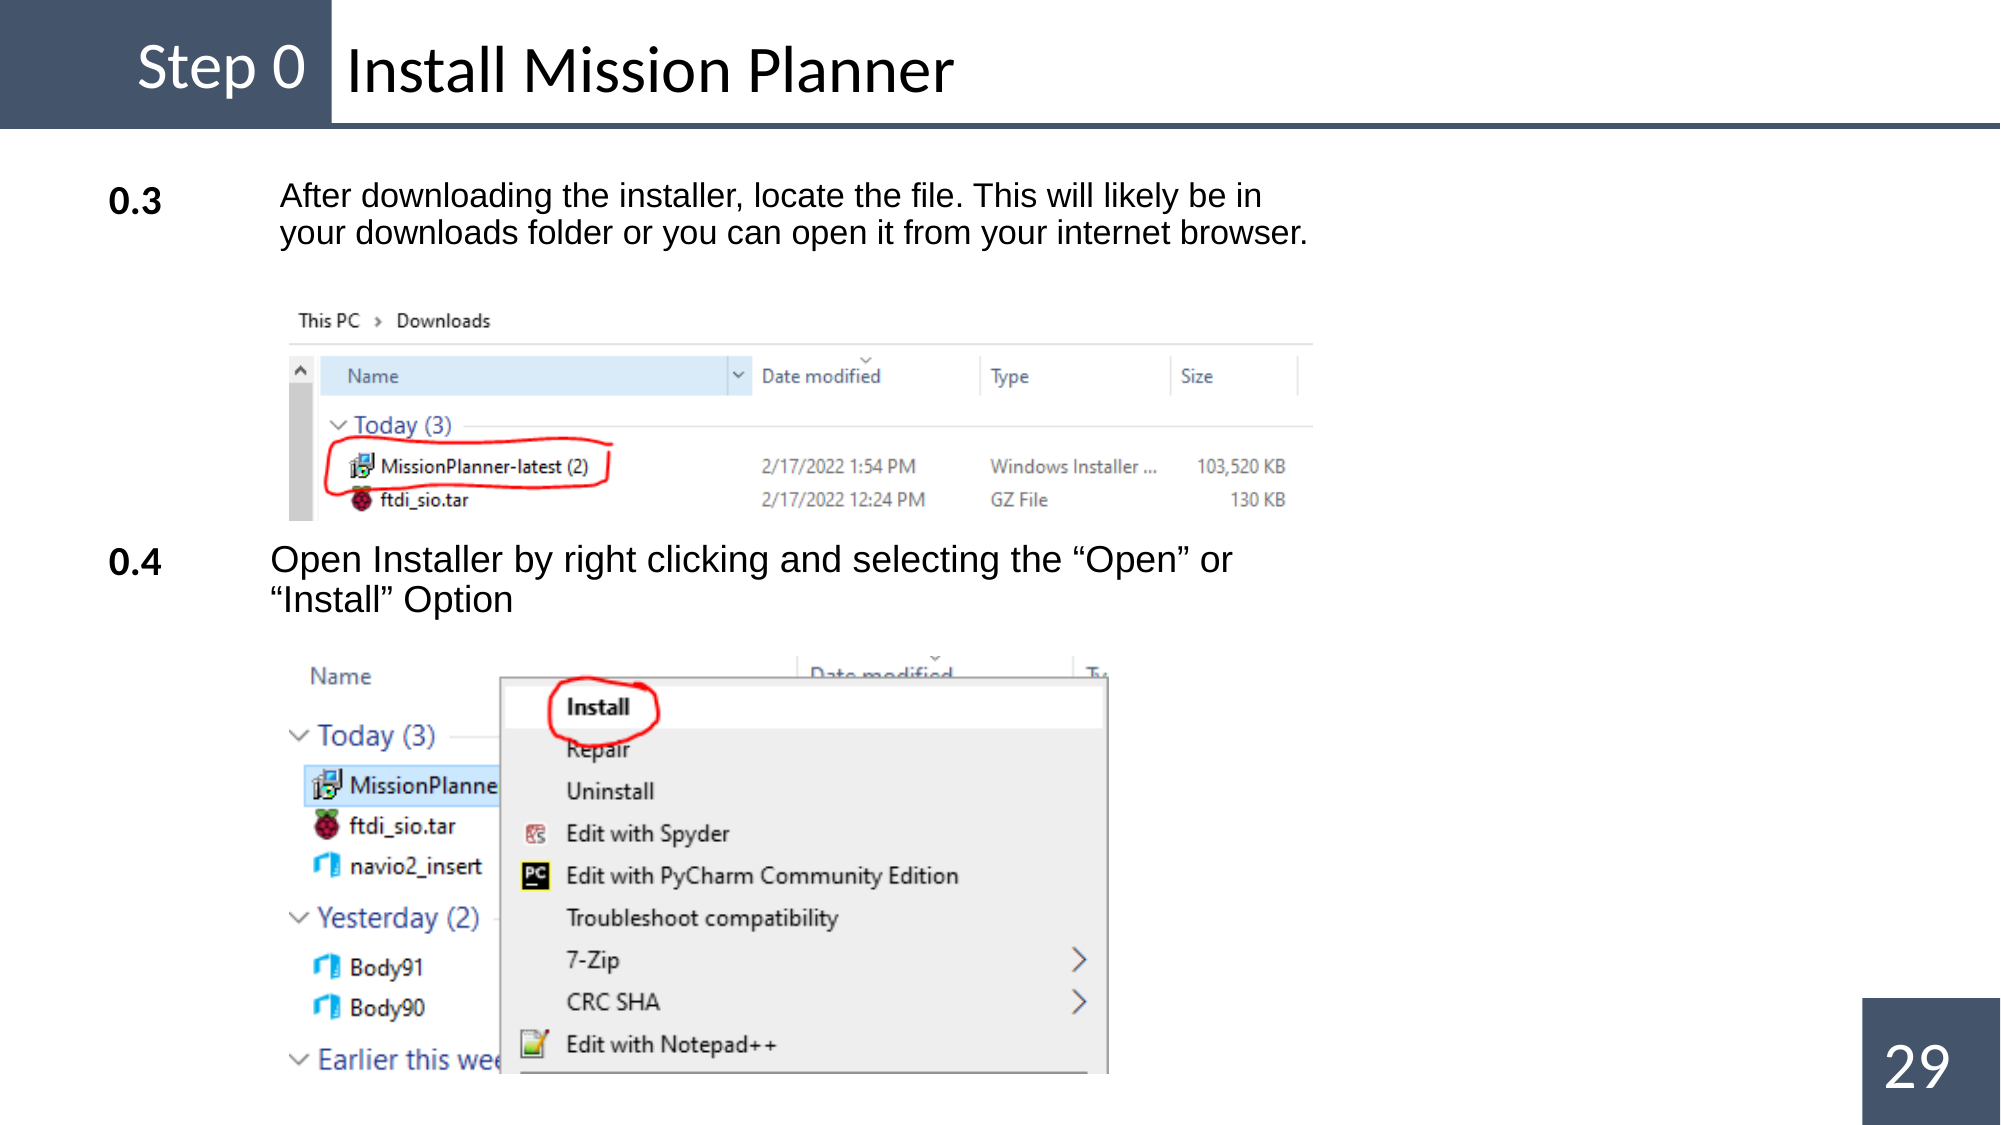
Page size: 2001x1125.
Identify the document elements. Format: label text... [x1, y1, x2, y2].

picture [289, 304, 1313, 521]
list Install Mission Planner [331, 1, 1395, 141]
list 0.4 [93, 532, 222, 593]
text_box Step 0 [122, 15, 322, 110]
list Open Installer by right clicking and selecting the “Open” or “Install” Option [255, 532, 1328, 843]
picture [289, 656, 1109, 1074]
list 0.3 [93, 171, 222, 232]
list After downloading the installer, locate the file. This will likely be in your downloads folder or you can open it from your internet browser. [264, 170, 1328, 324]
